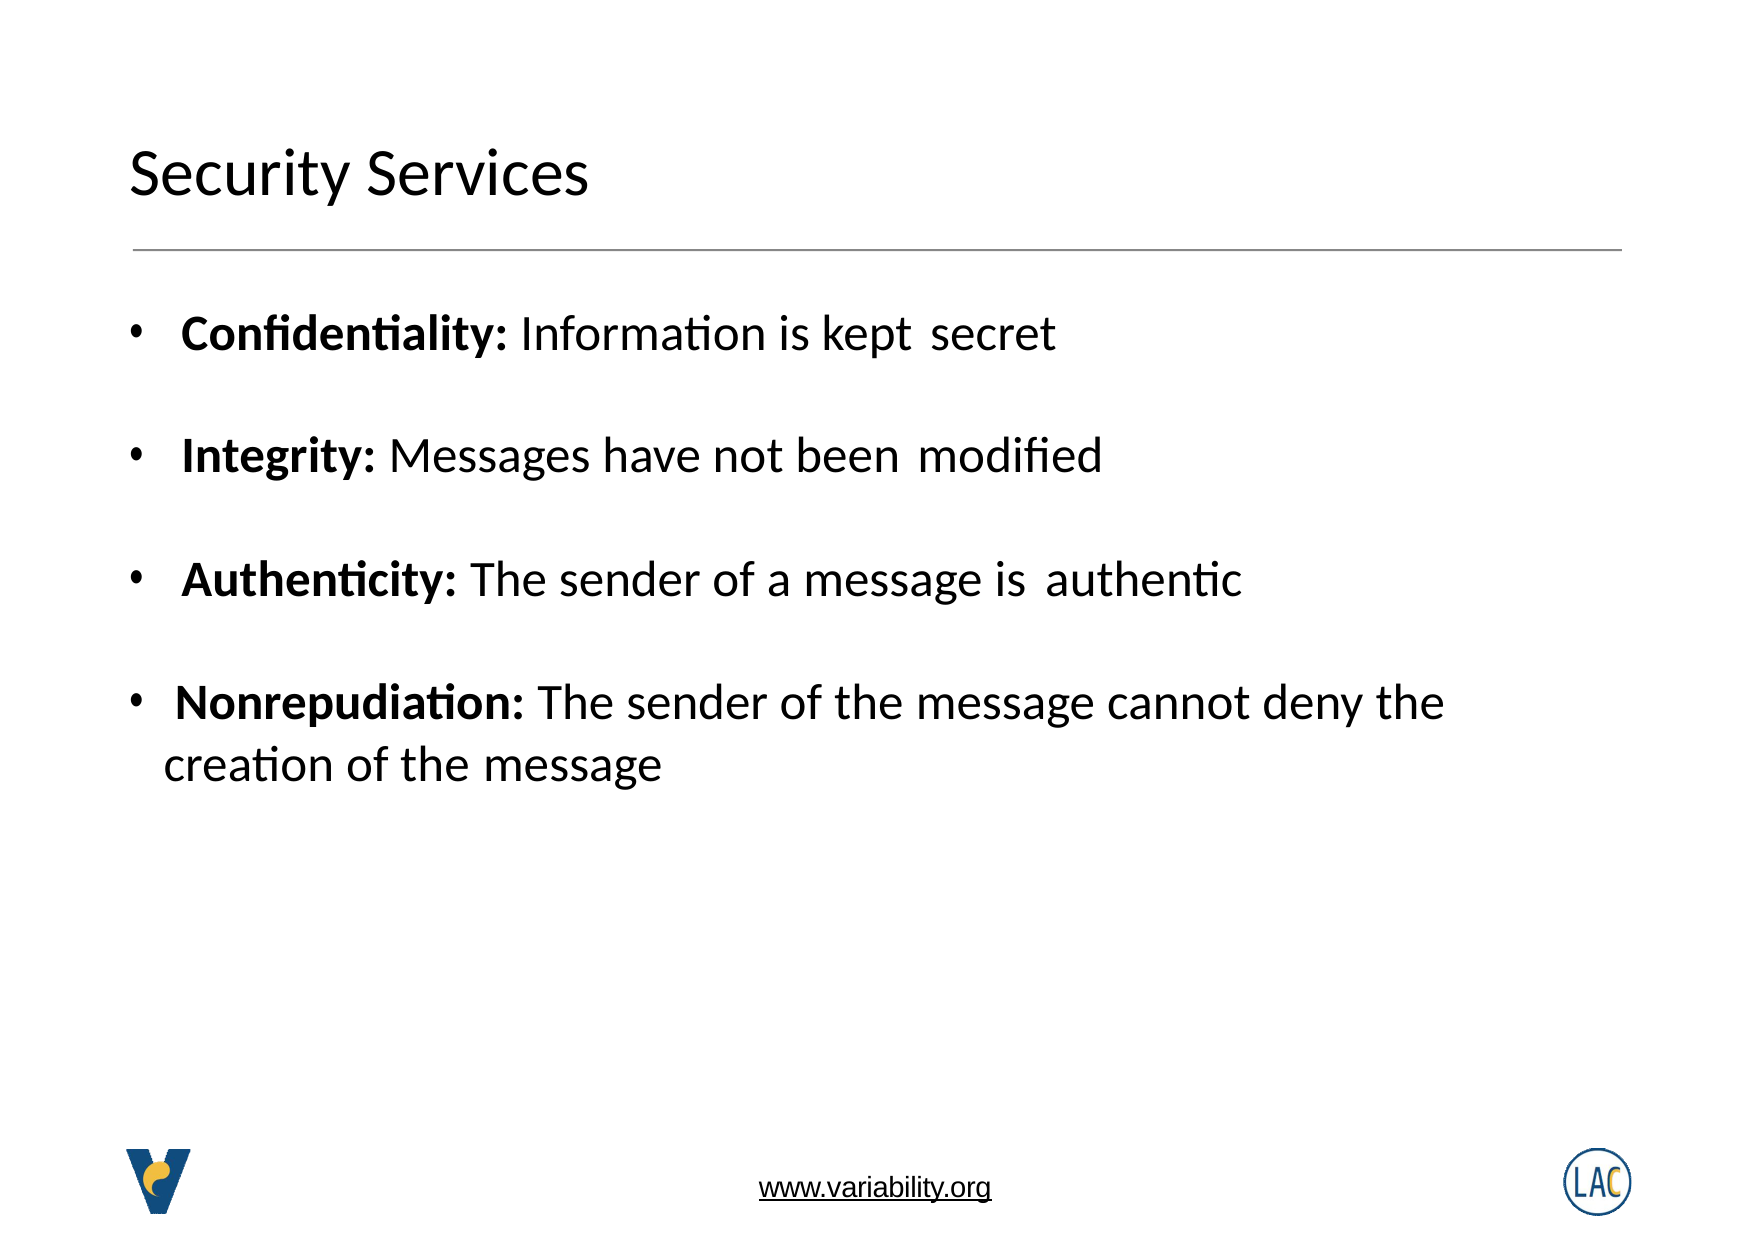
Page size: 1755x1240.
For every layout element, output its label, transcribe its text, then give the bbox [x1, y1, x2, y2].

text_box [126, 1149, 191, 1214]
title Security Services [127, 125, 594, 296]
text_box Confidentiality: Information is kept secret Integrity: Messages have not been modified Authenticity: The sender of a message is authentic Nonrepudiation: The sender of the message cannot deny the creation of the message [127, 296, 1473, 792]
text_box [1563, 1148, 1632, 1216]
text_box www.variability.org [756, 1169, 998, 1204]
